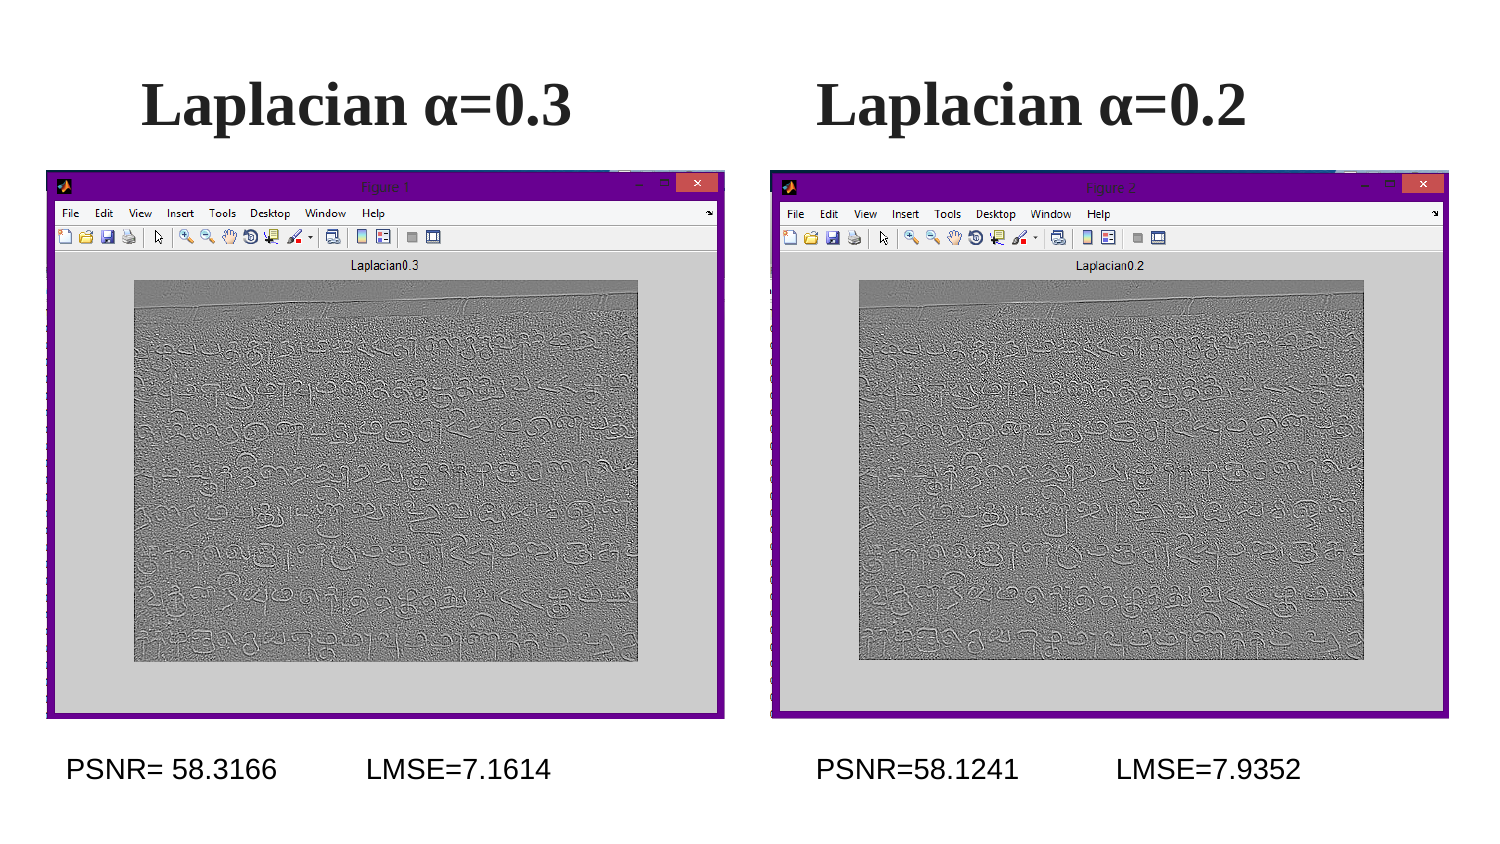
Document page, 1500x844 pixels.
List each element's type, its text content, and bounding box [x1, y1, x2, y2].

title Laplacian α=0.3 Laplacian α=0.2 [51, 48, 1449, 180]
text_box PSNR= 58.3166 LMSE=7.1614 PSNR=58.1241 LMSE=7.9352 [50, 735, 1449, 823]
picture [769, 170, 1450, 719]
picture [45, 170, 726, 719]
